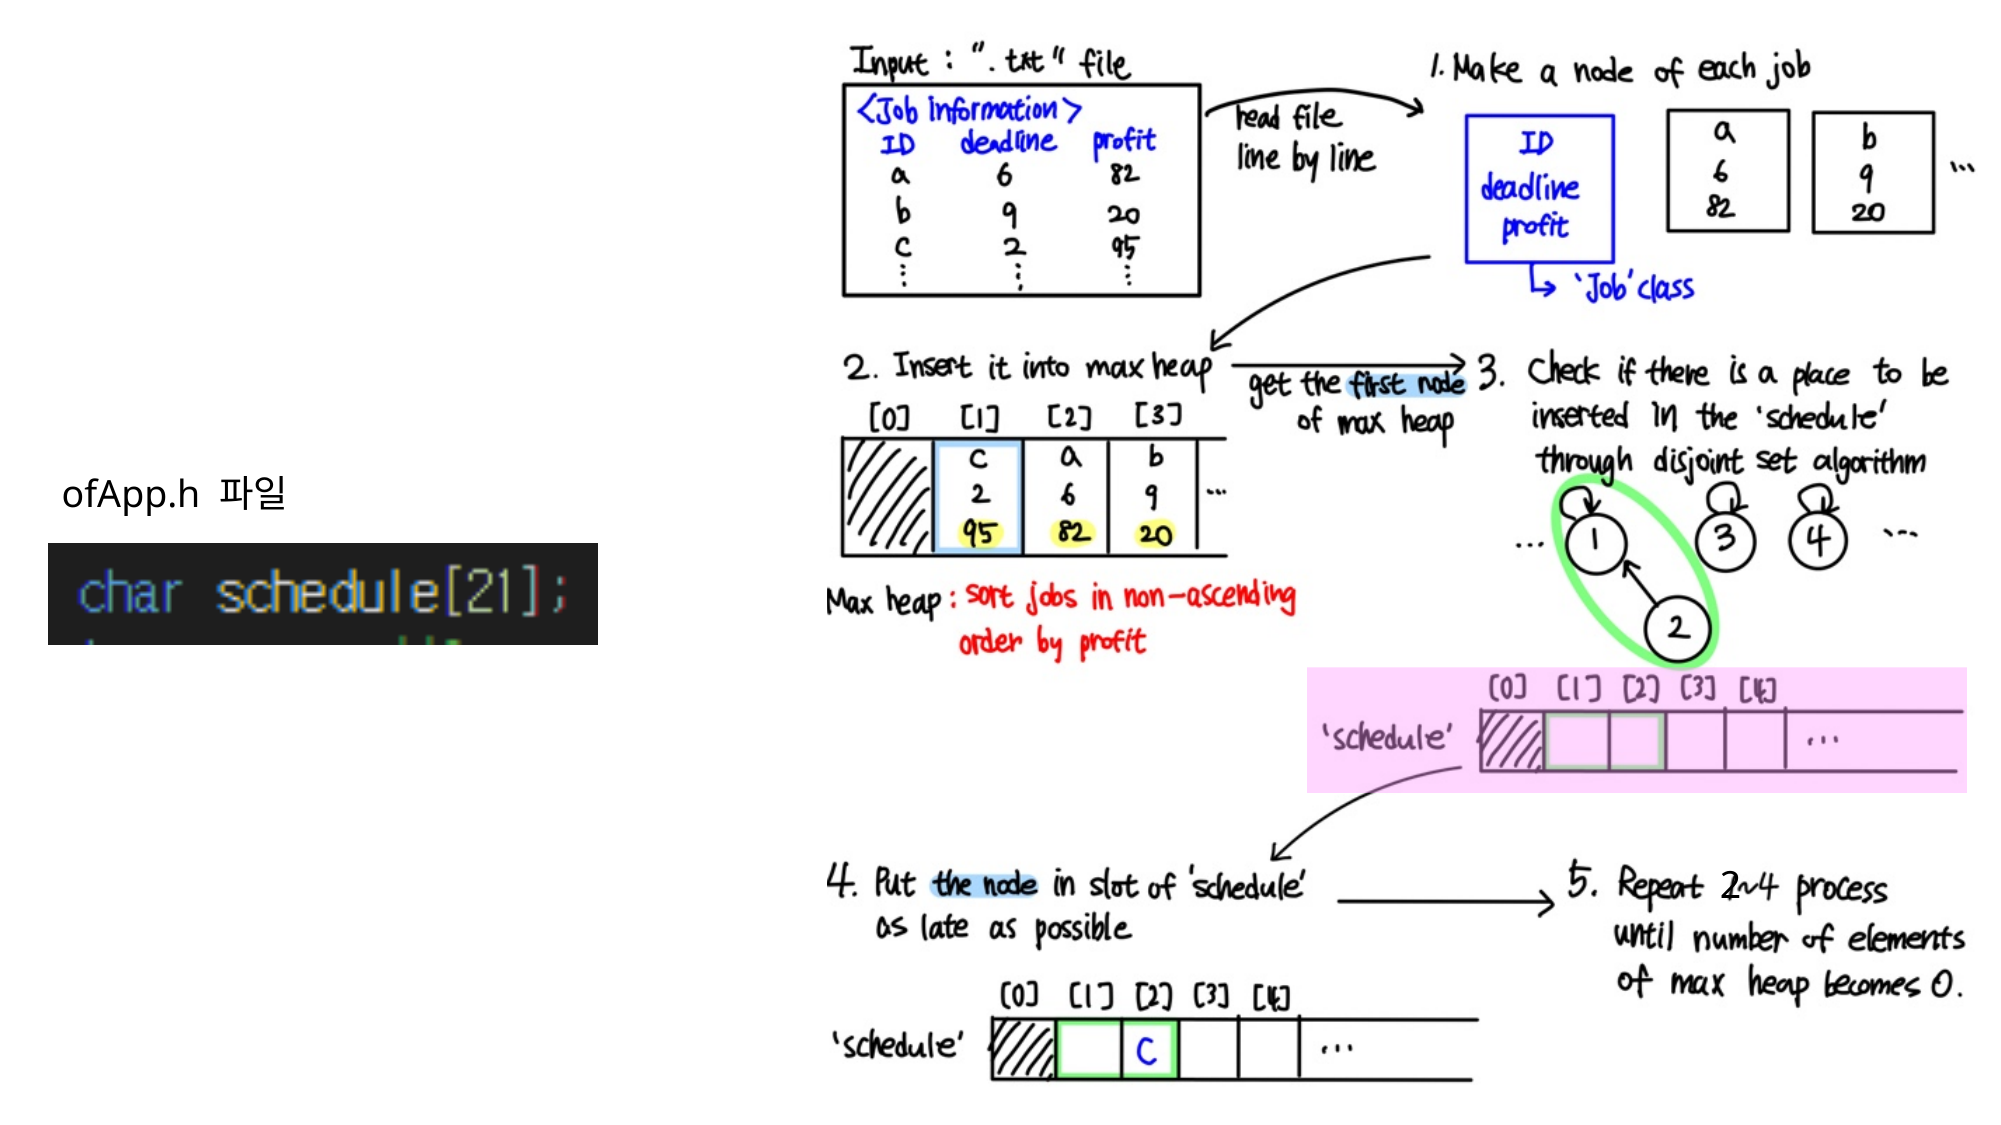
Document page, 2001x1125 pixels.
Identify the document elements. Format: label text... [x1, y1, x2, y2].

text_box ofApp.h 파일 [46, 462, 304, 522]
picture [827, 31, 1978, 1094]
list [47, 543, 598, 645]
